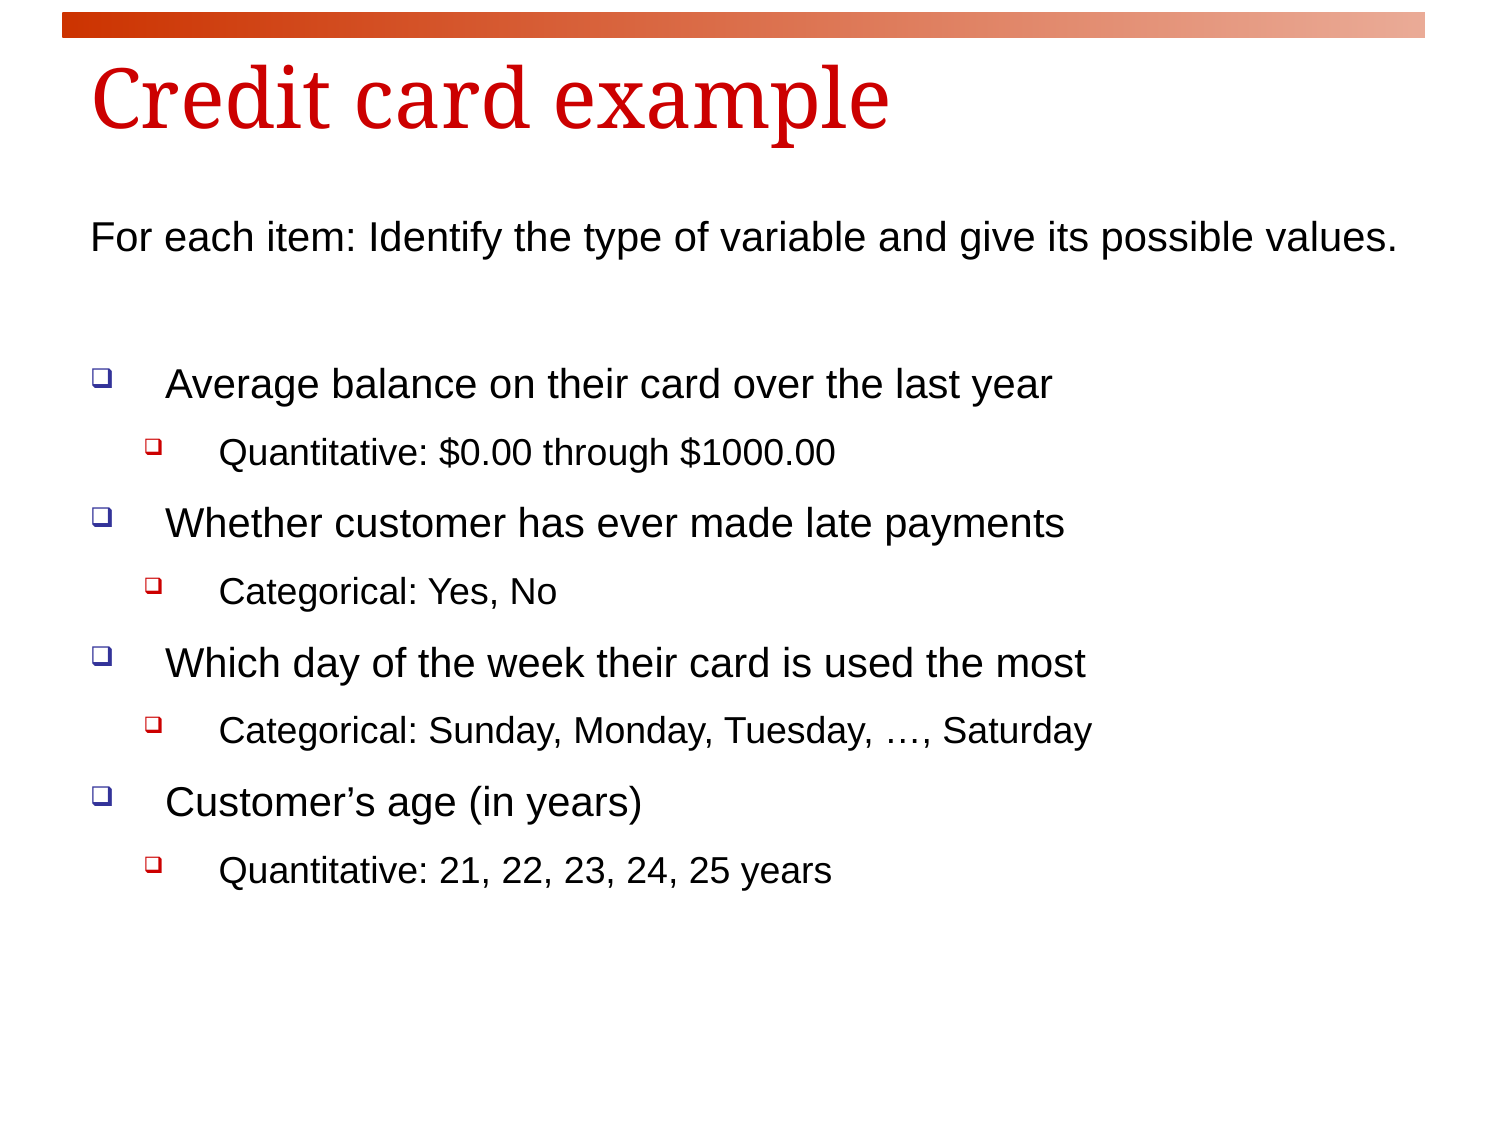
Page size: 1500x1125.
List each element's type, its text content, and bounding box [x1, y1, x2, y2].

title Credit card example [75, 37, 1425, 163]
list For each item: Identify the type of variable and give its possible values. Average balance on their card over the last year Quantitative: $0.00 through $1000.00 Whether customer has ever made late payments Categorical: Yes, No Which day of the week their card is used the most Categorical: Sunday, Monday, Tuesday, …, Saturday Customer’s age (in years) Quantitative: 21, 22, 23, 24, 25 years [75, 187, 1425, 1088]
